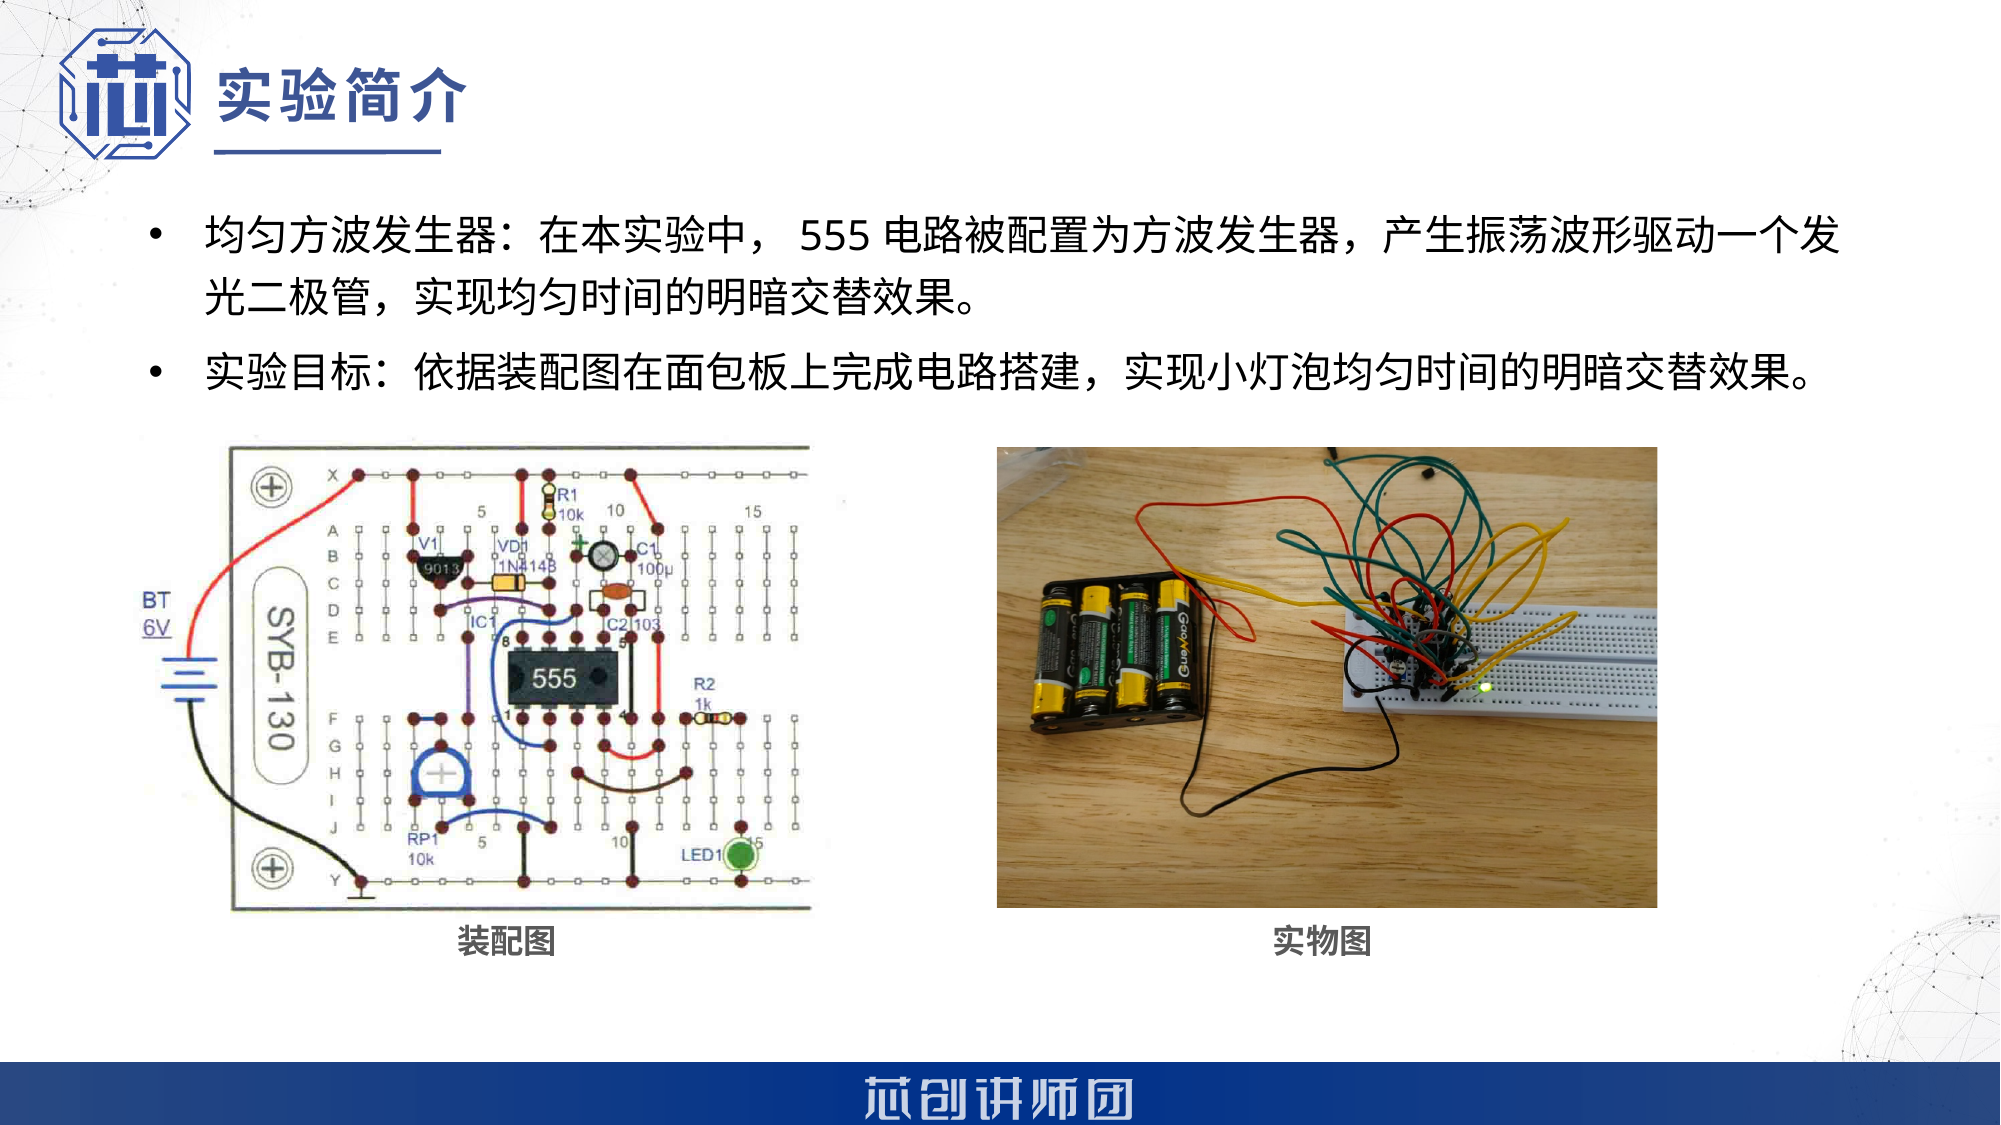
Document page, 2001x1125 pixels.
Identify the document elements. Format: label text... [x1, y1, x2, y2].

text_box 装配图 [442, 919, 585, 968]
text_box 均匀方波发生器：在本实验中，555电路被配置为方波发生器，产生振荡波形驱动一个发光二极管，实现均匀时间的明暗交替效果。 实验目标：依据装配图在面包板上完成电路搭建，实现小灯泡均匀时间的明暗交替效果。 [133, 188, 1860, 430]
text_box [0, 1062, 2000, 1125]
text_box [205, 52, 1312, 153]
picture [0, 0, 2000, 1062]
